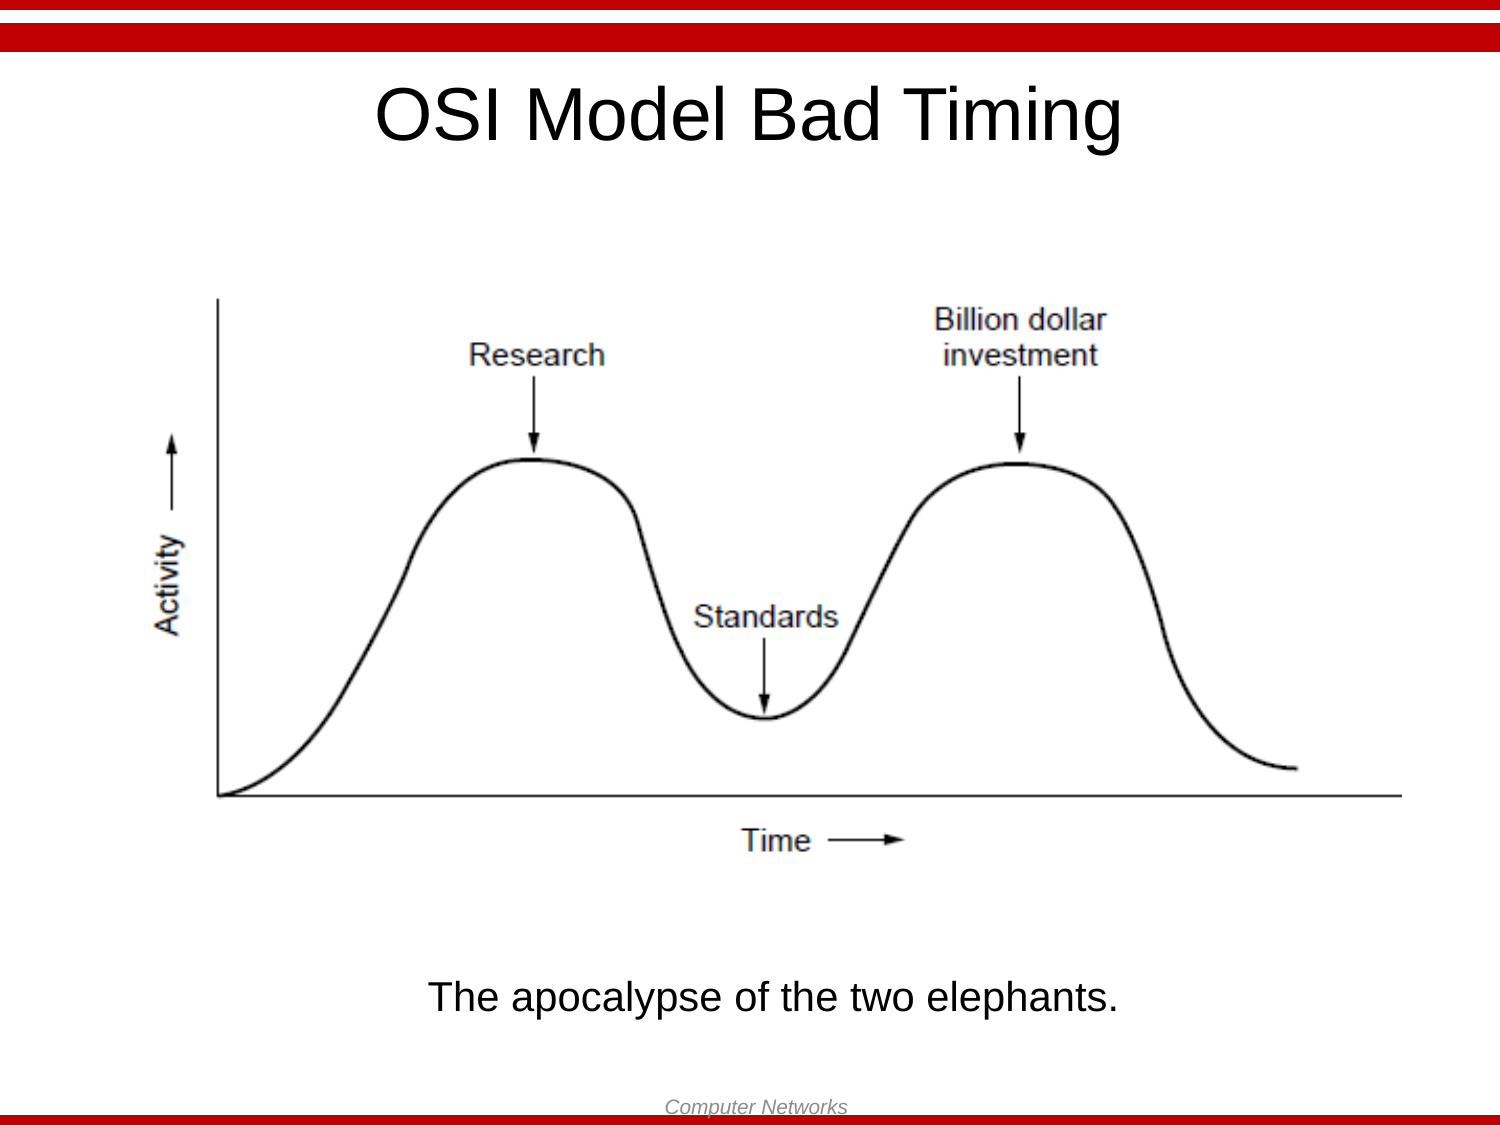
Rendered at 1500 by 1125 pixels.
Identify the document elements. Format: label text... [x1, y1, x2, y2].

title OSI Model Bad Timing [74, 44, 1426, 176]
list The apocalypse of the two elephants. [46, 937, 1500, 1076]
picture [98, 249, 1402, 876]
footer Computer Networks [50, 1087, 1463, 1125]
